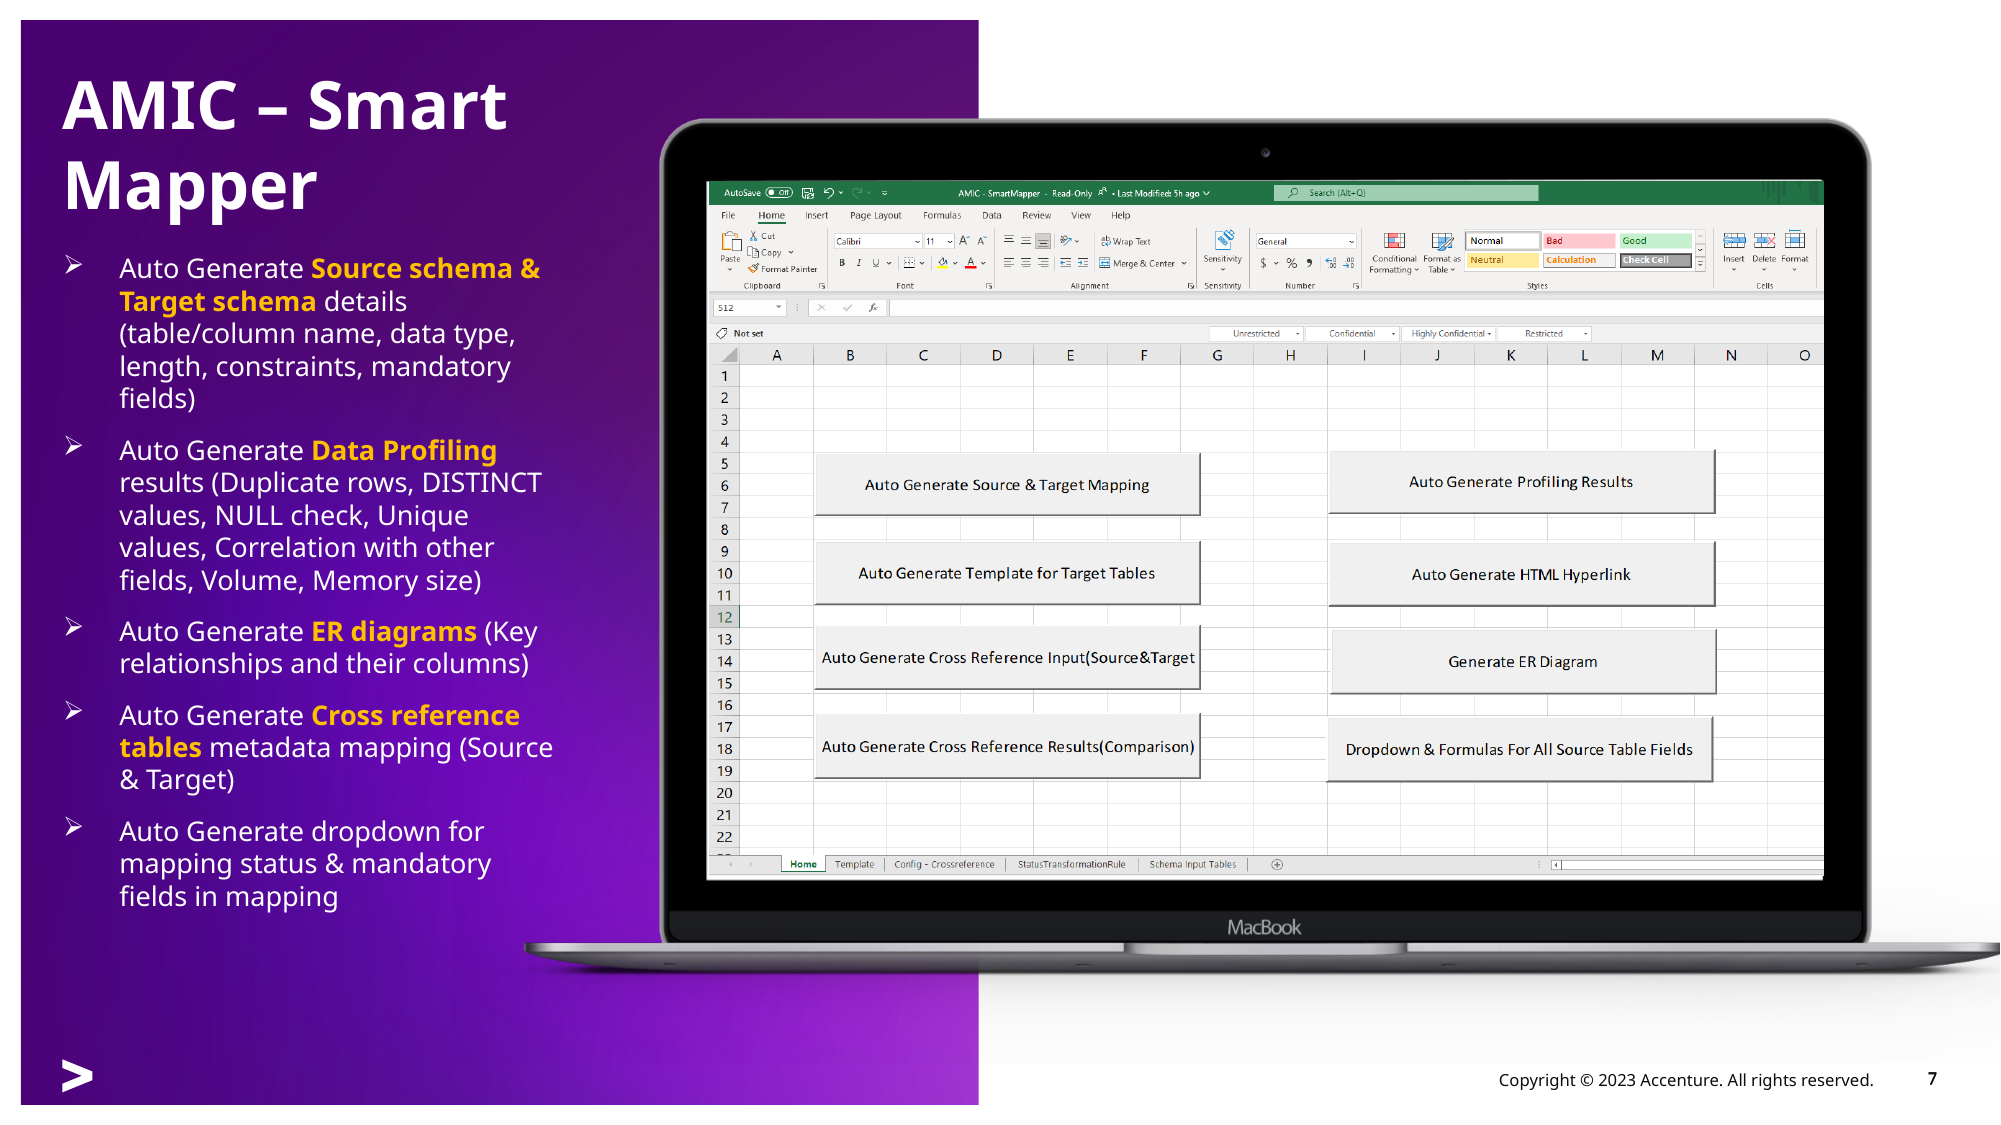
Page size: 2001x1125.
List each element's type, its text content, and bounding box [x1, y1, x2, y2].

picture [708, 181, 1824, 877]
picture [20, 20, 979, 1105]
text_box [452, 0, 2000, 1063]
slide_number 7 [1875, 1074, 1938, 1097]
text_box Auto Generate Source schema & Target schema details (table/column name, data type, length, constraints, mandatory fields) Auto Generate Data Profiling results (Duplicate rows, DISTINCT values, NULL check, Unique values, Correlation with other fields, Volume, Memory size) Auto Generate ER diagrams (Key relationships and their columns) Auto Generate Cross reference tables metadata mapping (Source & Target) Auto Generate dropdown for mapping status & mandatory fields in mapping [63, 251, 446, 912]
text_box Copyright © 2023 Accenture. All rights reserved. [1364, 1074, 1874, 1097]
list AMIC – Smart Mapper [62, 62, 446, 701]
